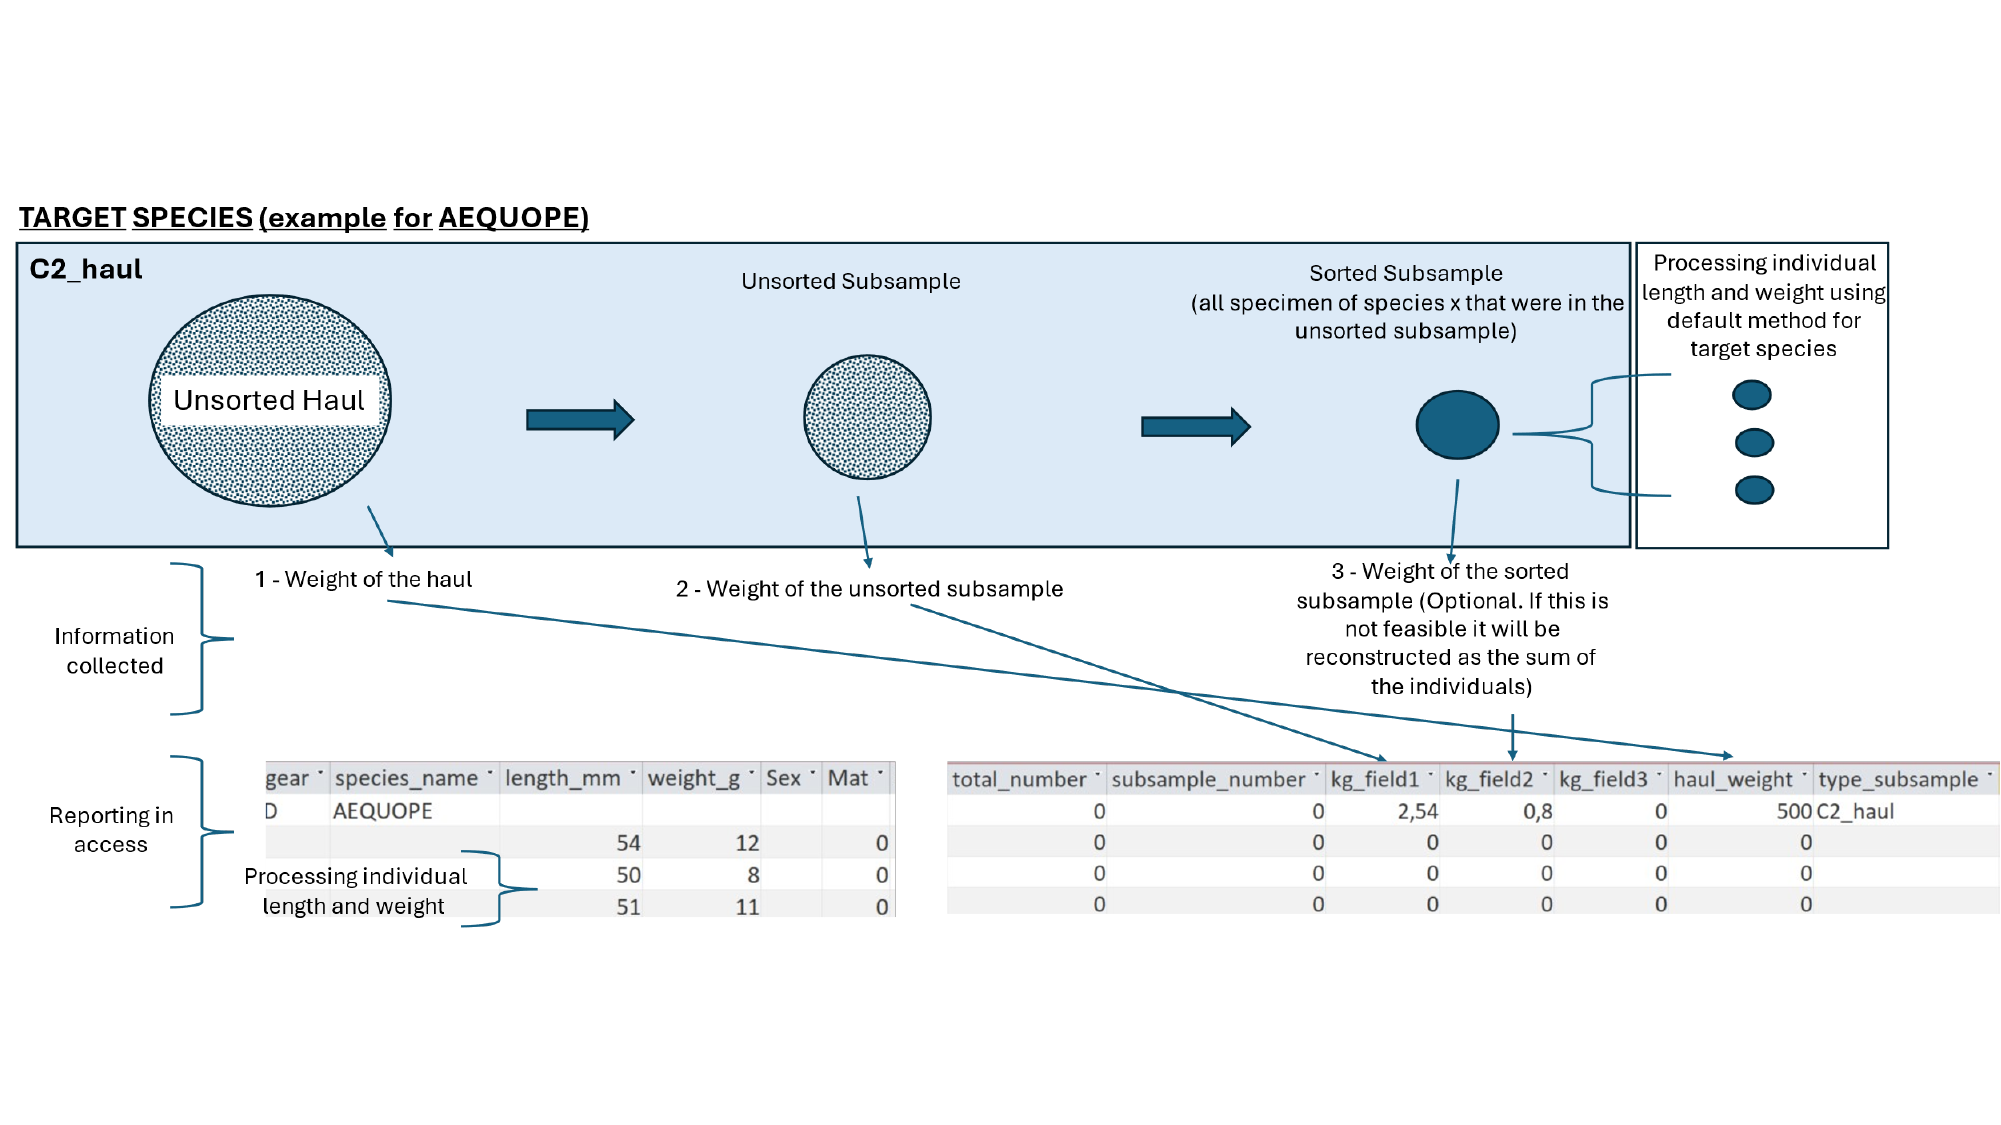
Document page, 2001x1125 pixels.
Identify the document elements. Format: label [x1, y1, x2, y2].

picture [0, 190, 2000, 935]
